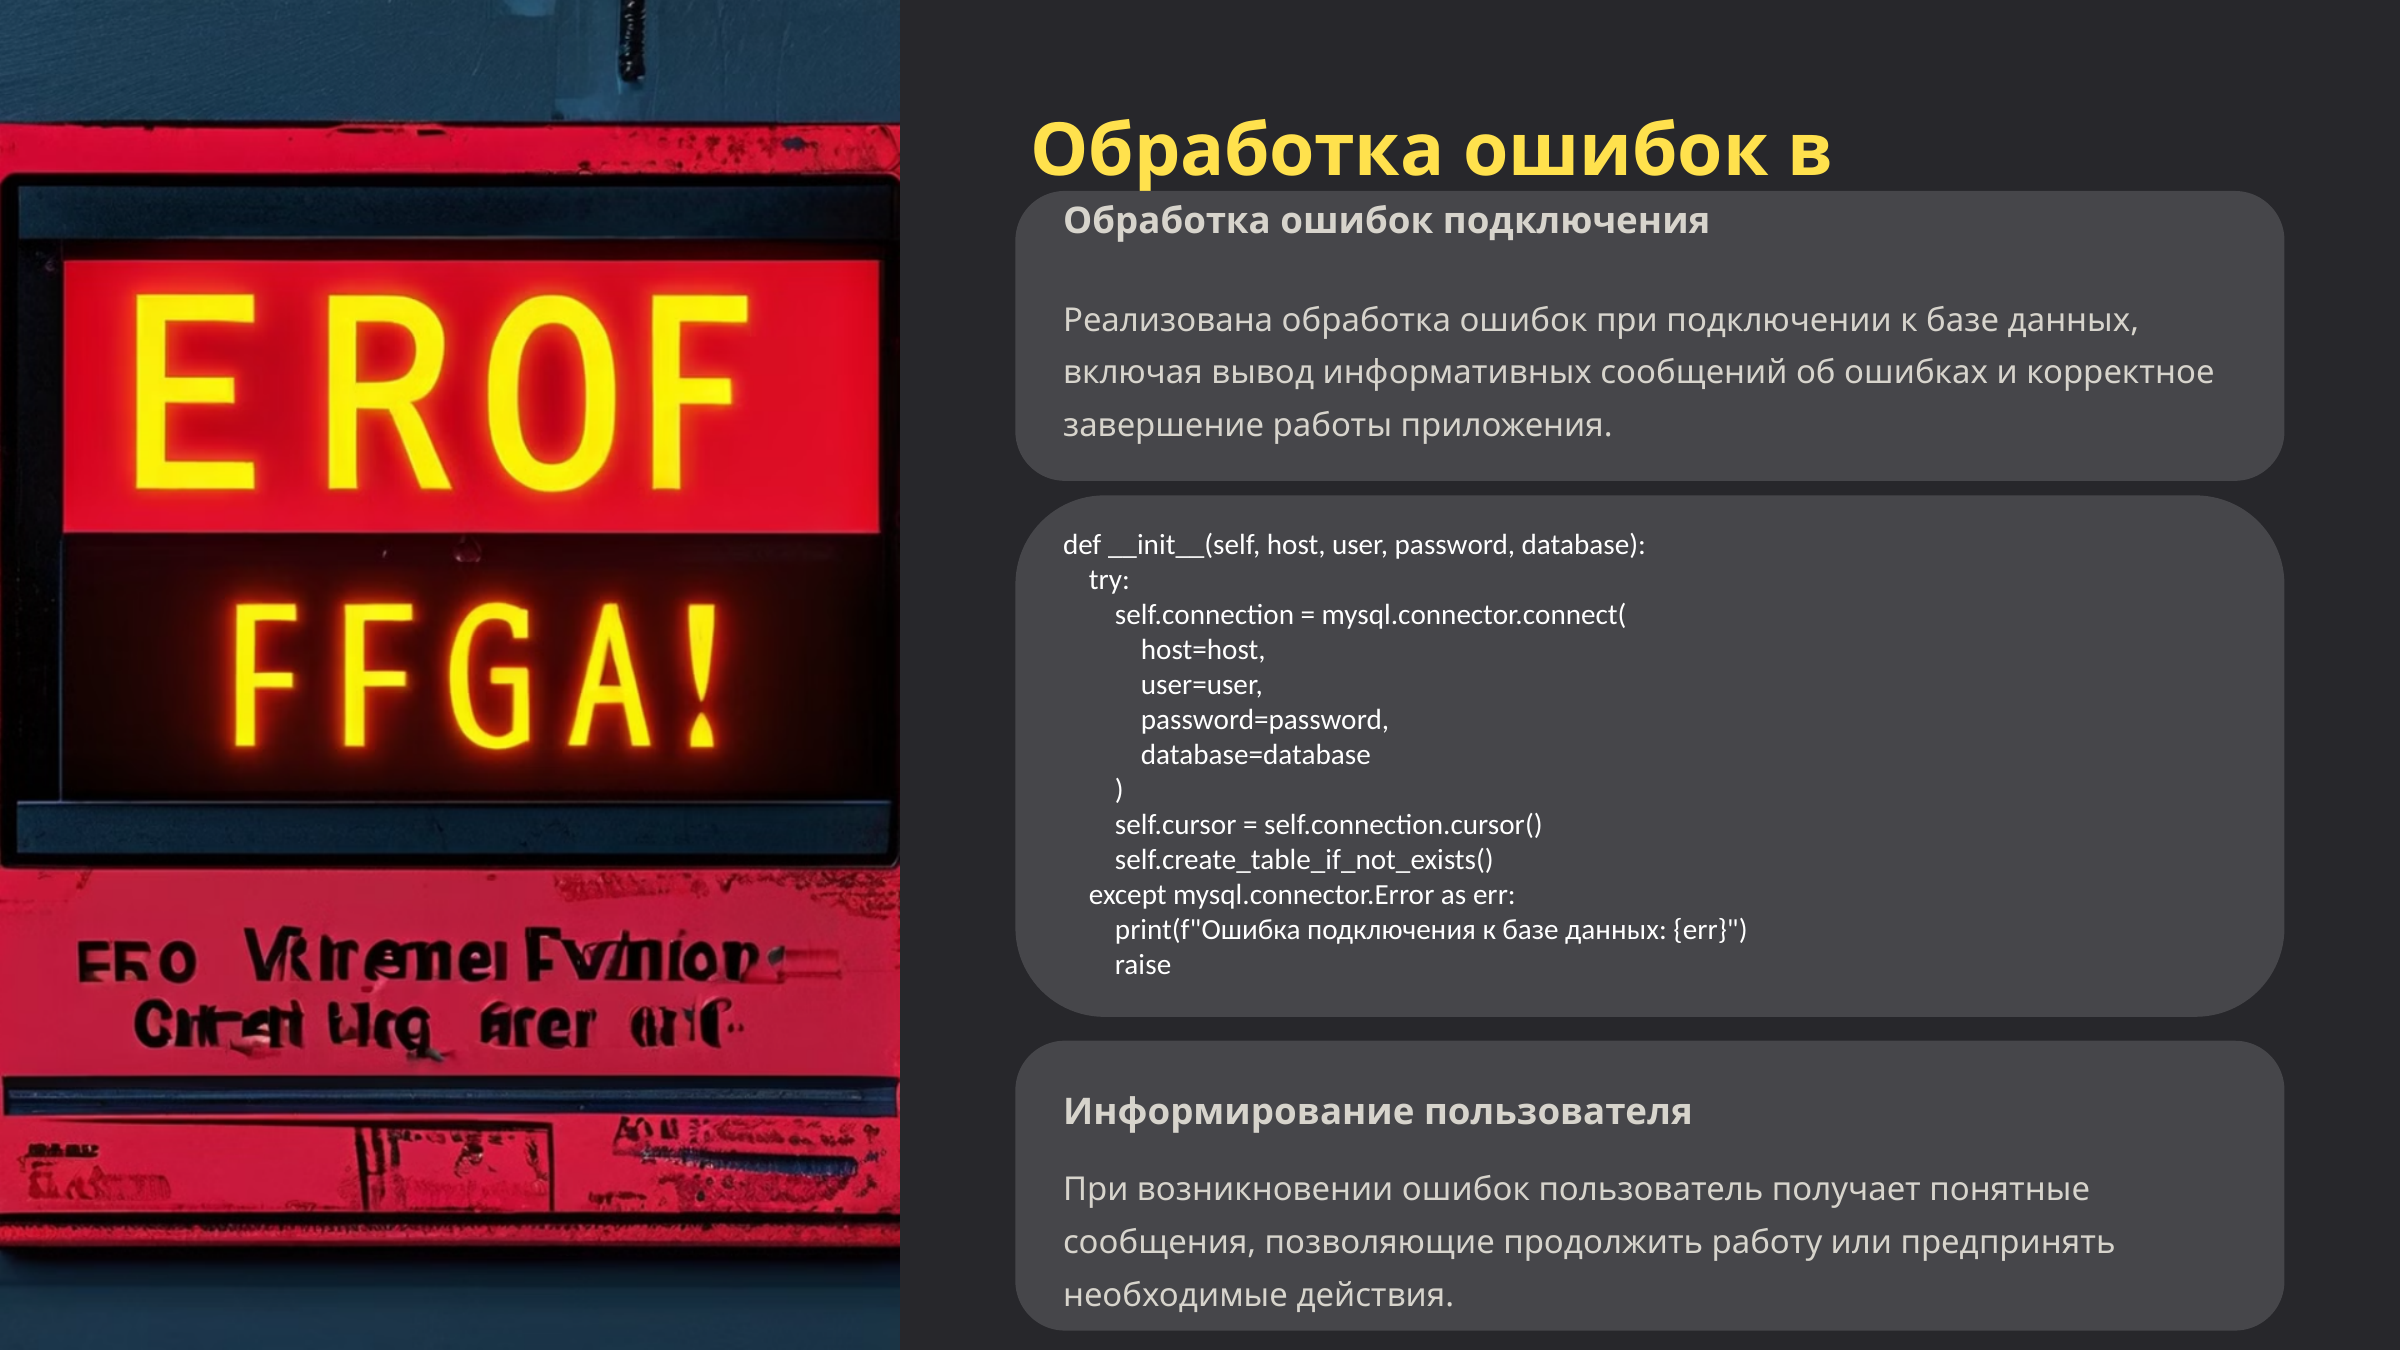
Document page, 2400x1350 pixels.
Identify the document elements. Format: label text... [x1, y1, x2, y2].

text_box def __init__(self, host, user, password, database): try: self.connection = mysql.connector.connect( host=host, user=user, password=password, database=database ) self.cursor = self.connection.cursor() self.create_table_if_not_exists() except mysql.connector.Error as err: print(f"Ошибка подключения к базе данных: {err}") raise [1048, 518, 1968, 744]
text_box Информирование пользователя [1048, 1078, 1706, 1125]
text_box [900, 0, 2400, 1350]
text_box Реализована обработка ошибок при подключении к базе данных, включая вывод информативных сообщений об ошибках и корректное завершение работы приложения. [1048, 277, 2252, 436]
text_box Обработка ошибок в приложении [1015, 90, 2285, 233]
text_box [1048, 744, 2252, 904]
text_box [1015, 1040, 2285, 1331]
text_box При возникновении ошибок пользователь получает понятные сообщения, позволяющие продолжить работу или предпринять необходимые действия. [1048, 1146, 2252, 1306]
picture [0, 0, 900, 1350]
text_box [1015, 190, 2285, 481]
text_box Обработка ошибок подключения [1048, 187, 1729, 234]
text_box [1015, 495, 2285, 1017]
